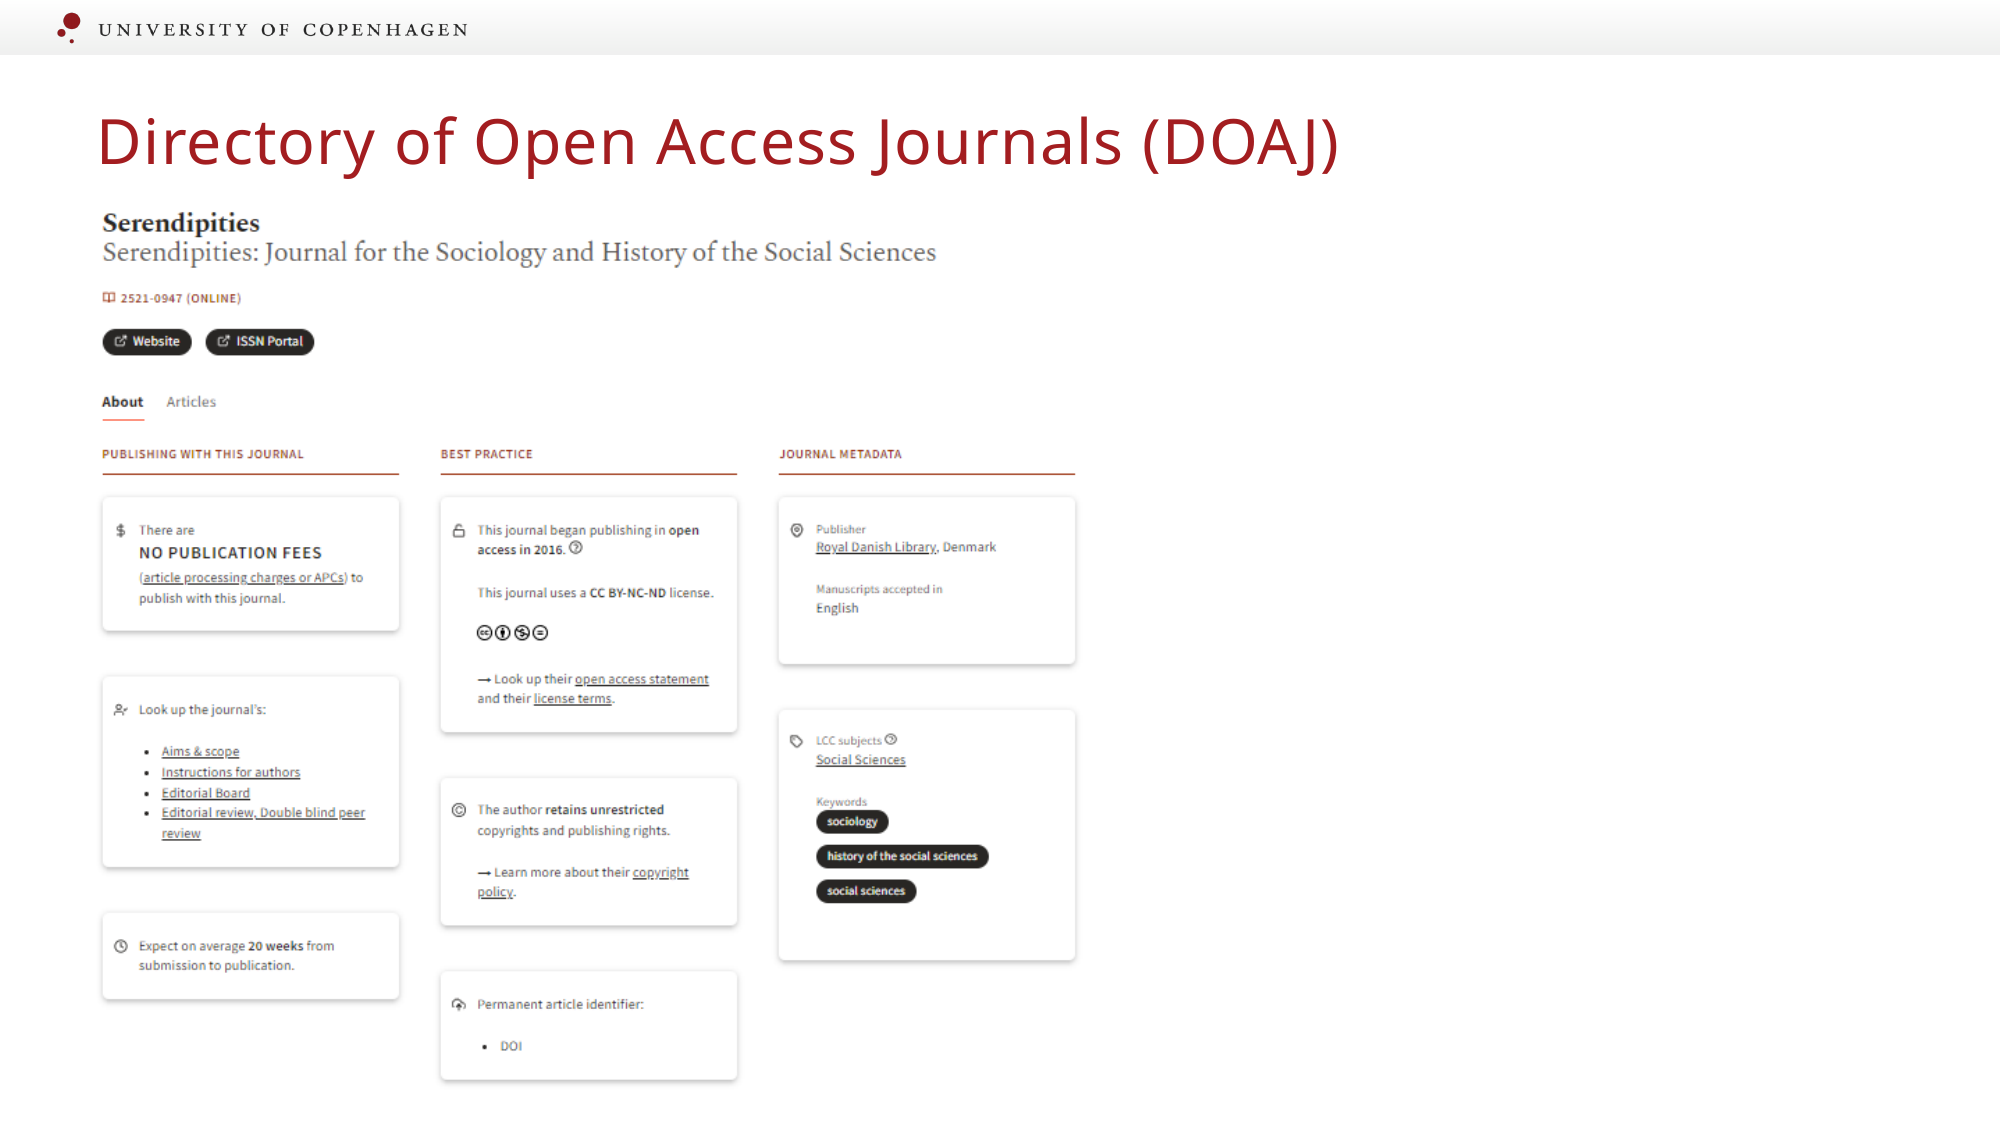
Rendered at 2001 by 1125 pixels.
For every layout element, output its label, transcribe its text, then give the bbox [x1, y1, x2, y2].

picture [96, 204, 1092, 1098]
picture [92, 15, 475, 42]
title Directory of Open Access Journals (DOAJ) [96, 101, 1904, 244]
